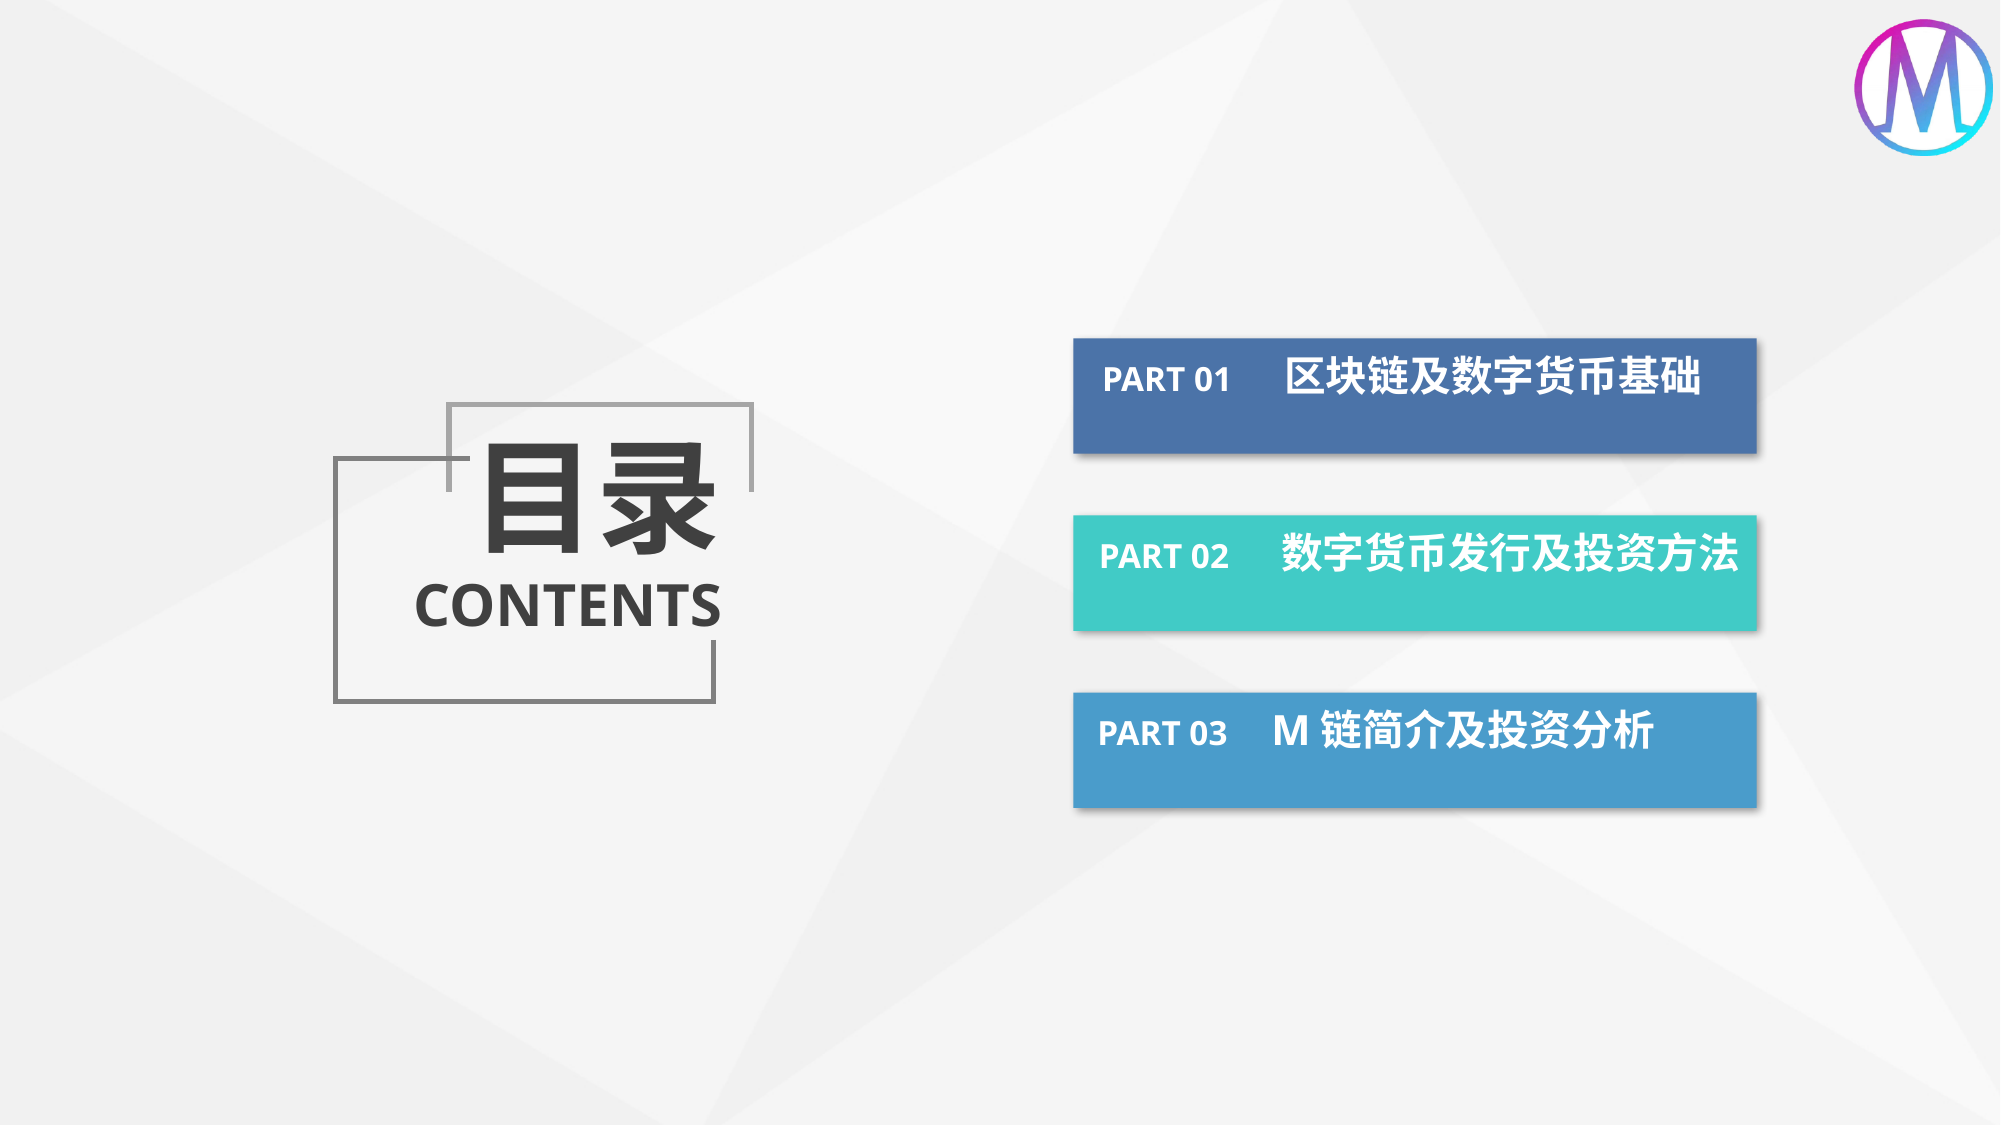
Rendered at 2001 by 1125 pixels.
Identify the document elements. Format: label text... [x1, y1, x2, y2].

text_box [1072, 514, 1758, 632]
text_box [1072, 337, 1758, 455]
text_box PART 02 数字货币发行及投资方法 [1084, 519, 1774, 585]
text_box [335, 458, 714, 702]
text_box [1072, 692, 1758, 809]
picture [0, 0, 2001, 1125]
text_box 目录 CONTENTS [517, 492, 737, 646]
text_box 目录 CONTENTS [213, 410, 448, 646]
text_box [448, 403, 753, 492]
text_box PART 01 区块链及数字货币基础 [1087, 342, 1747, 408]
text_box PART 03 M链简介及投资分析 [1082, 696, 1742, 762]
